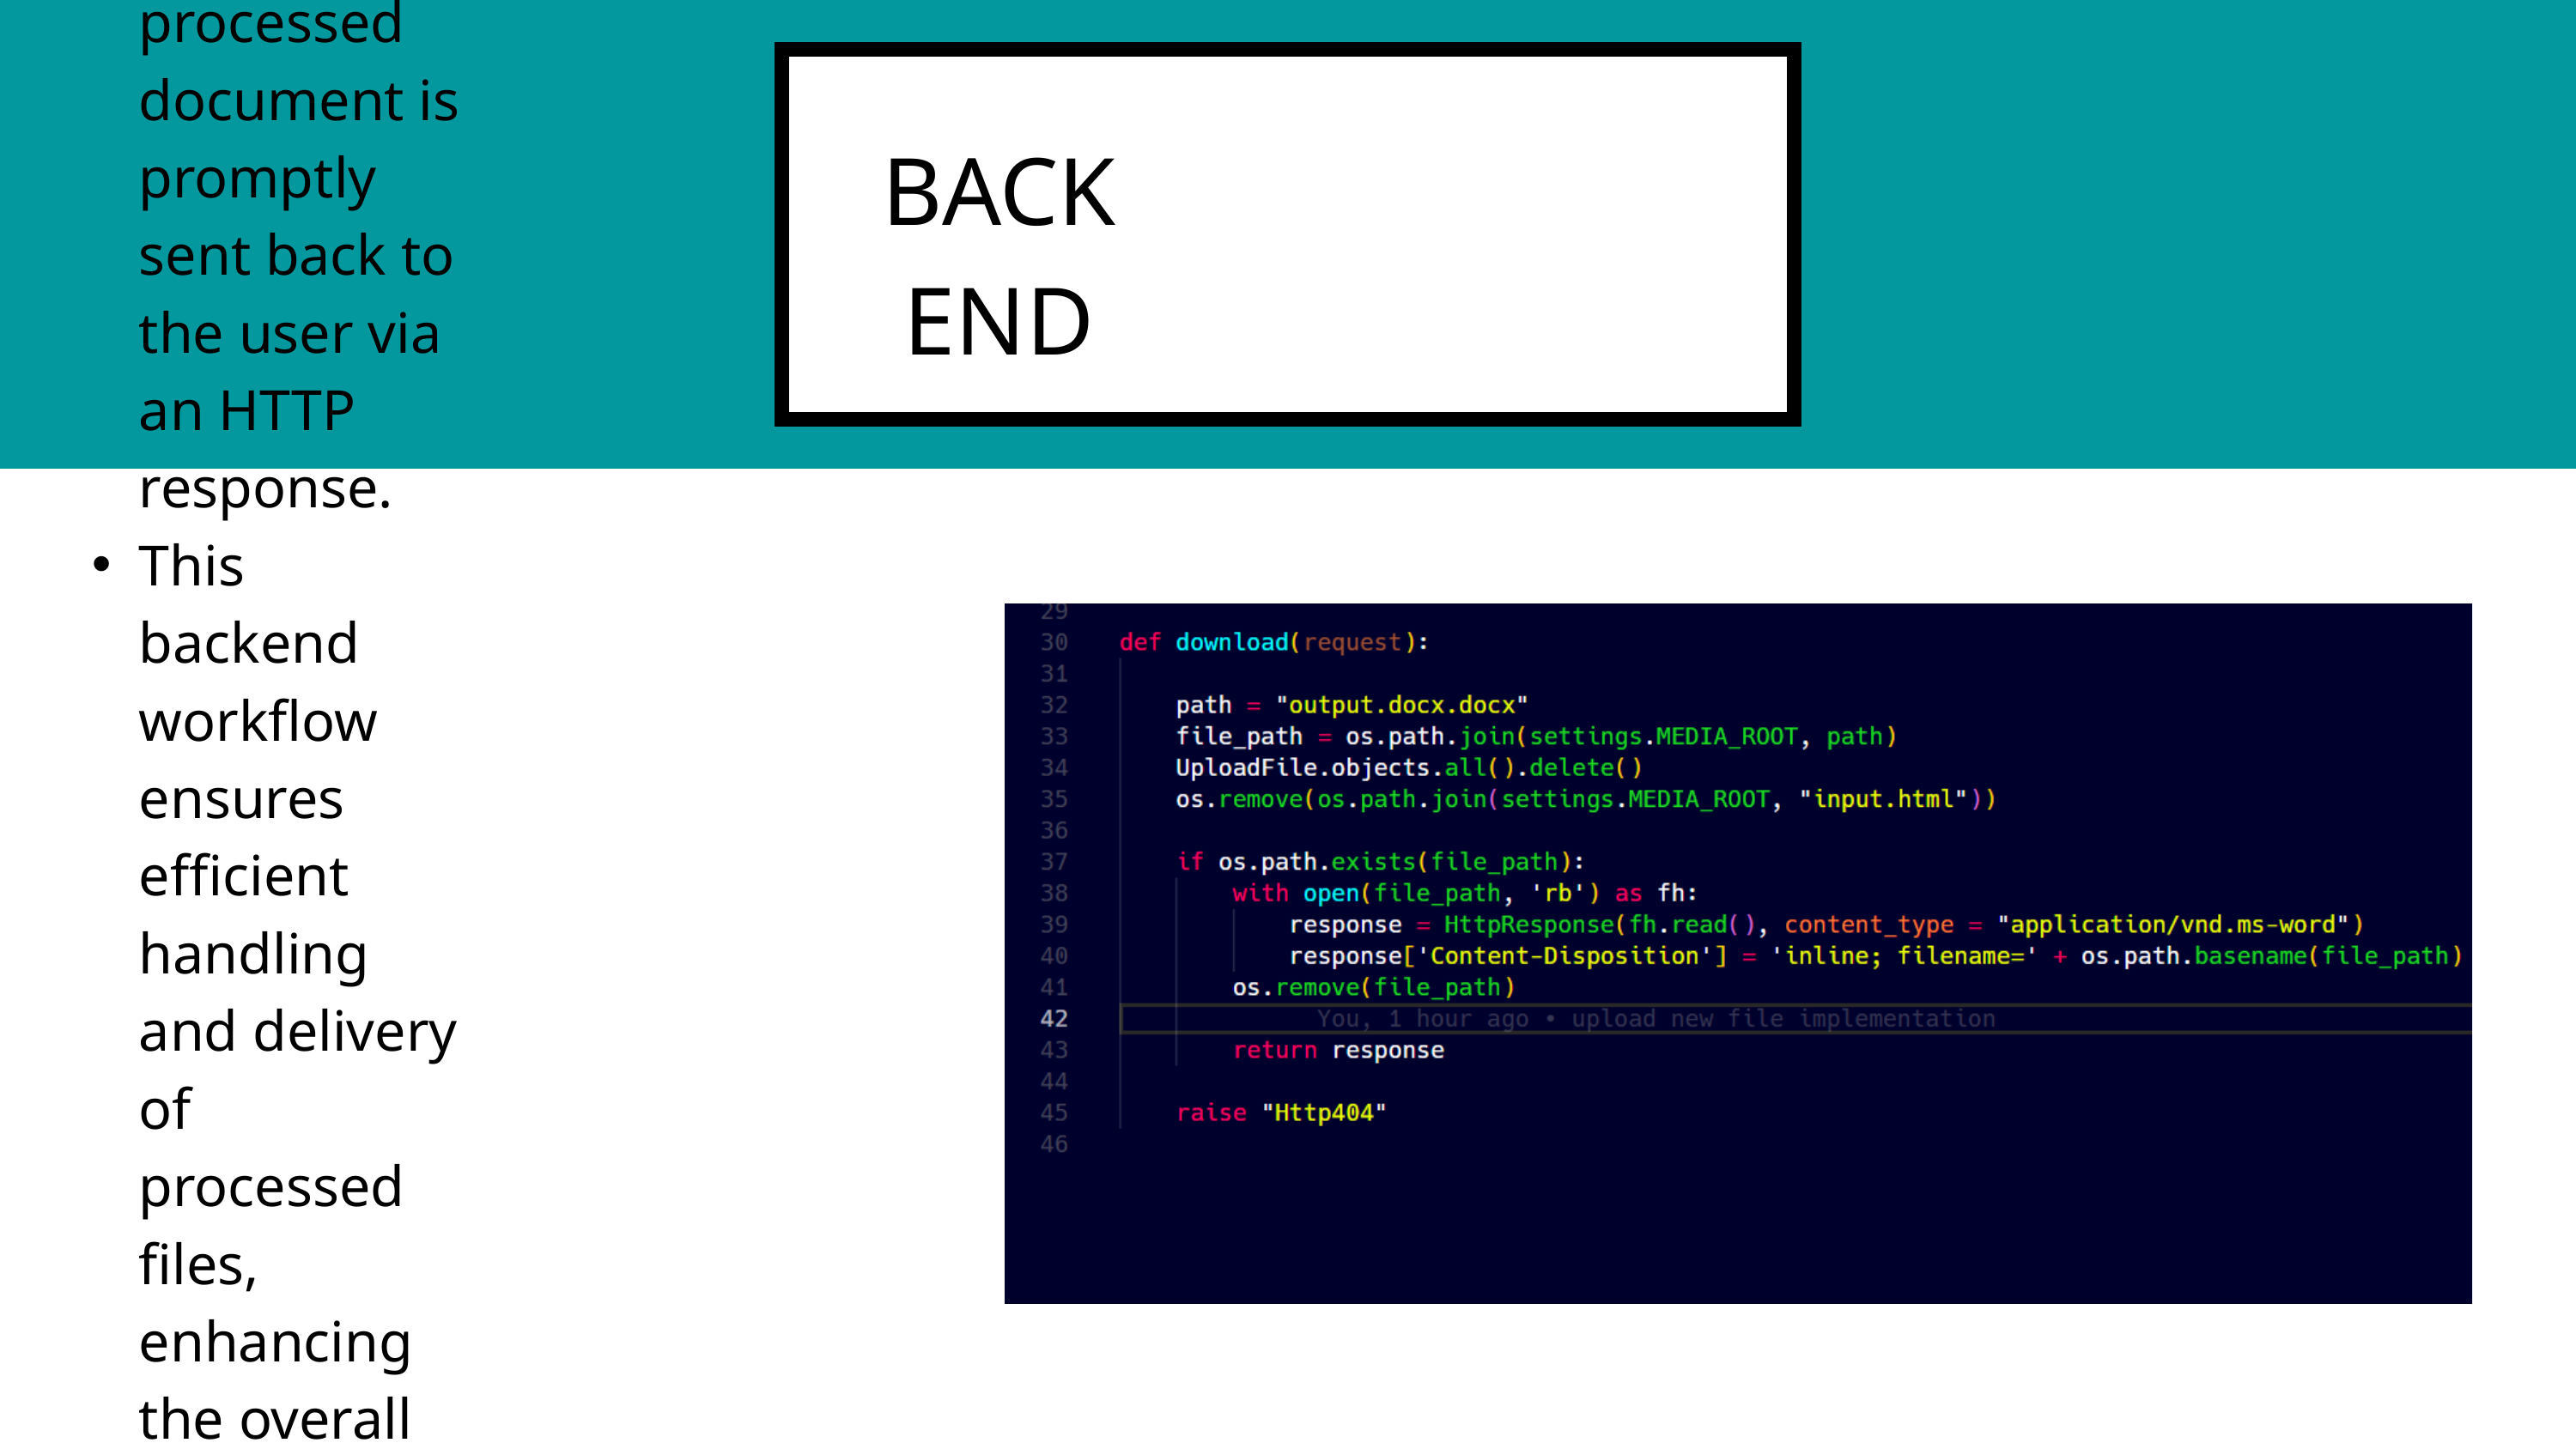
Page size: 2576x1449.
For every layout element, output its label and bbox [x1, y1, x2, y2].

text_box [0, 0, 2576, 470]
text_box [1005, 603, 2473, 1304]
text_box [37, 547, 958, 1388]
text_box [781, 49, 1795, 420]
